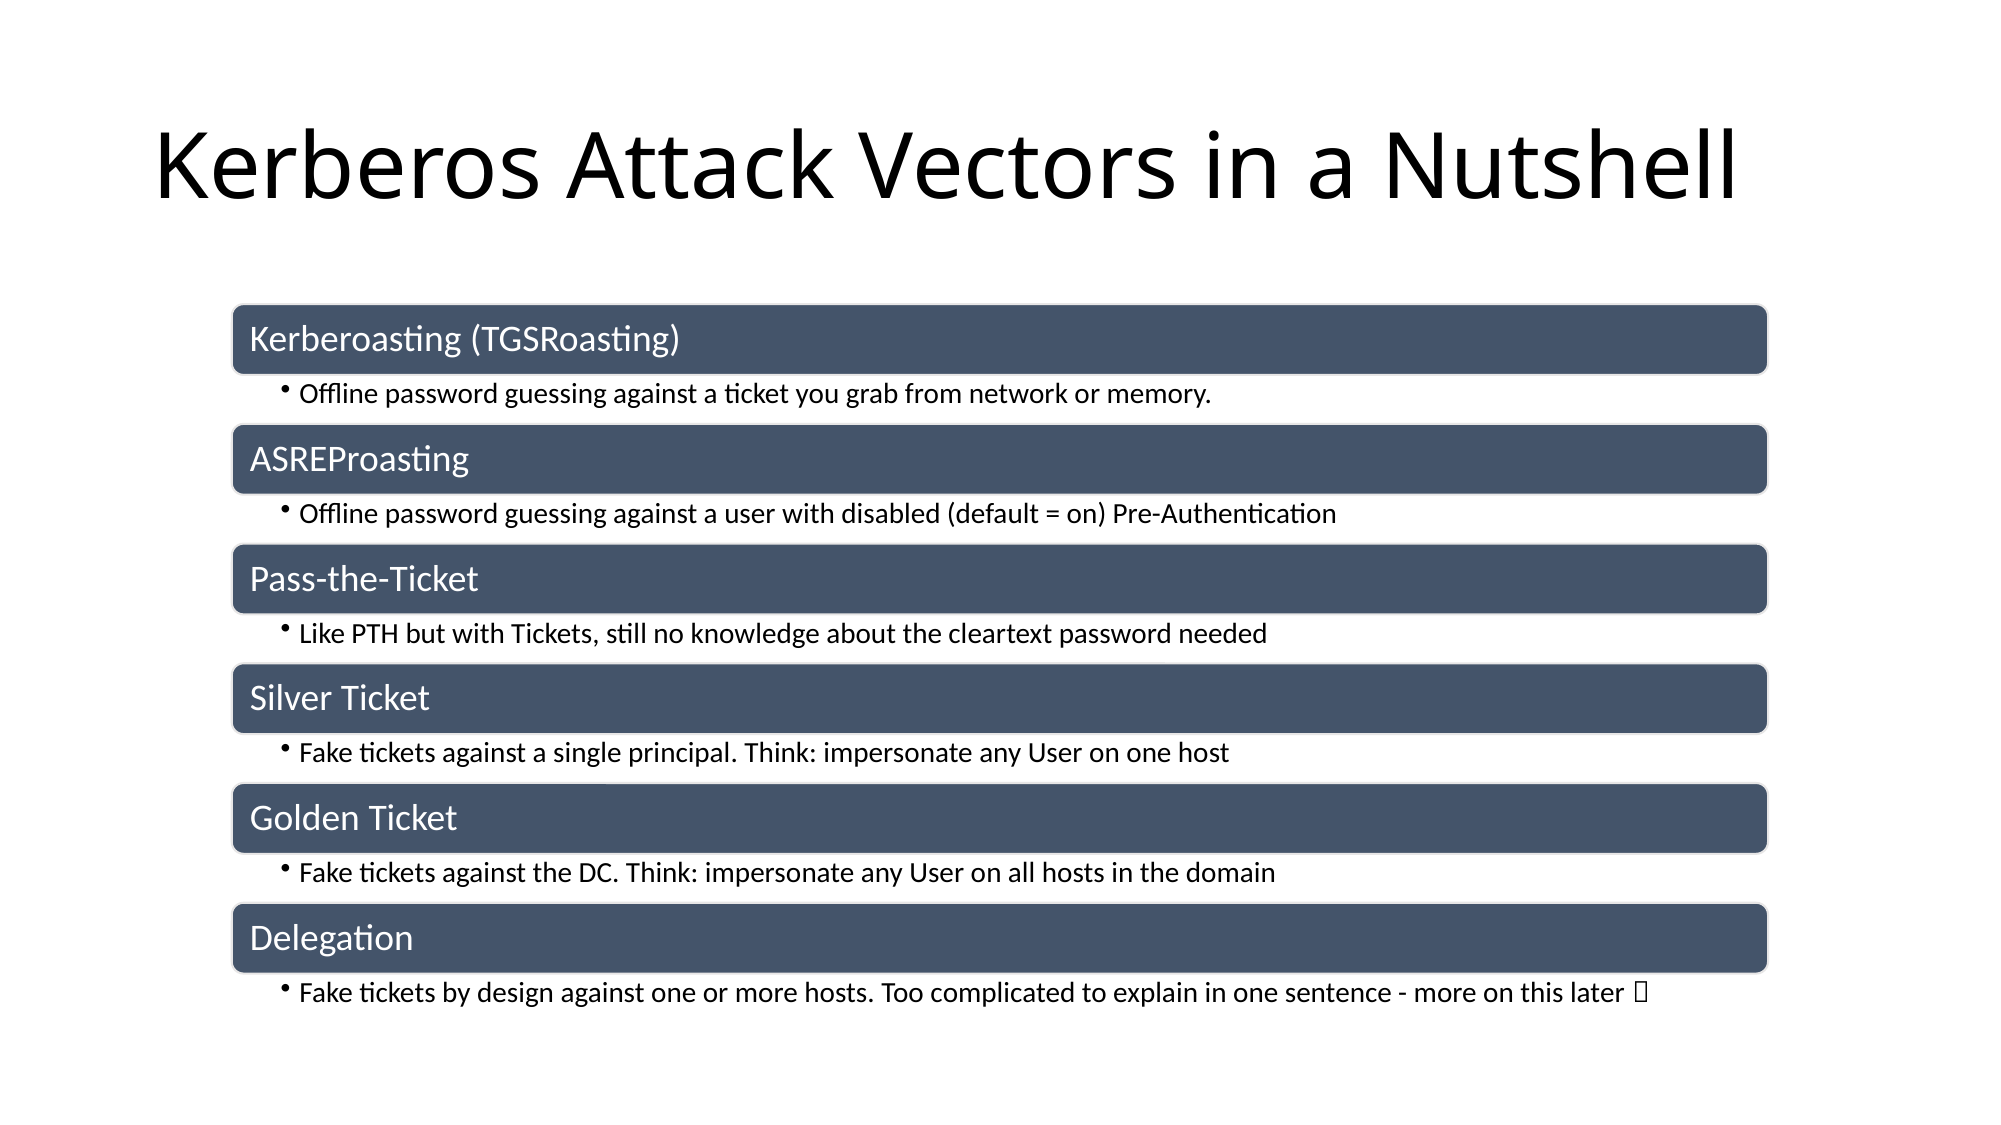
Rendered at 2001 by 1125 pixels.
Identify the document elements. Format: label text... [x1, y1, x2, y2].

title Kerberos Attack Vectors in a Nutshell [137, 59, 1863, 278]
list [231, 277, 1769, 1050]
